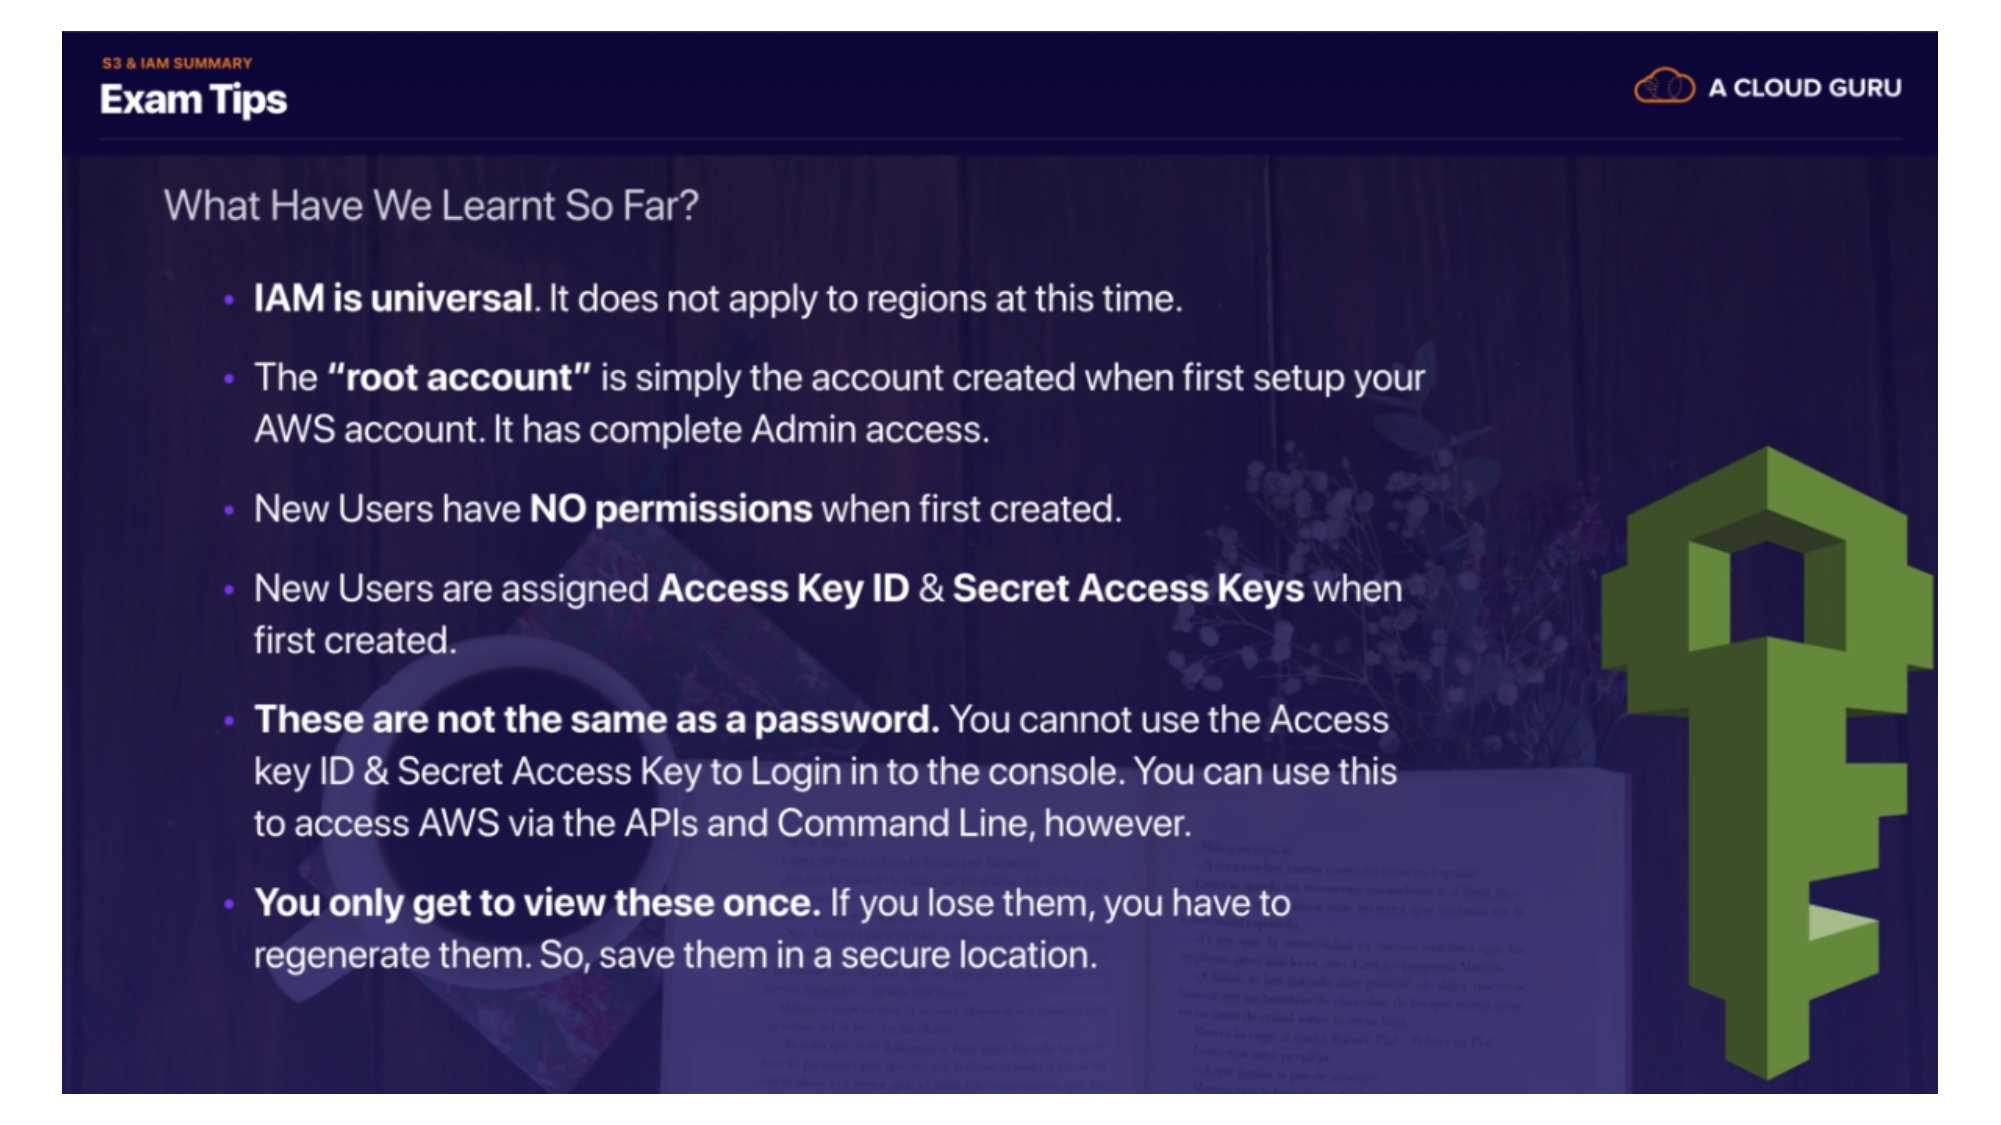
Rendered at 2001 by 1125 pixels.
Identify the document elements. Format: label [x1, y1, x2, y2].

picture [62, 31, 1938, 1094]
